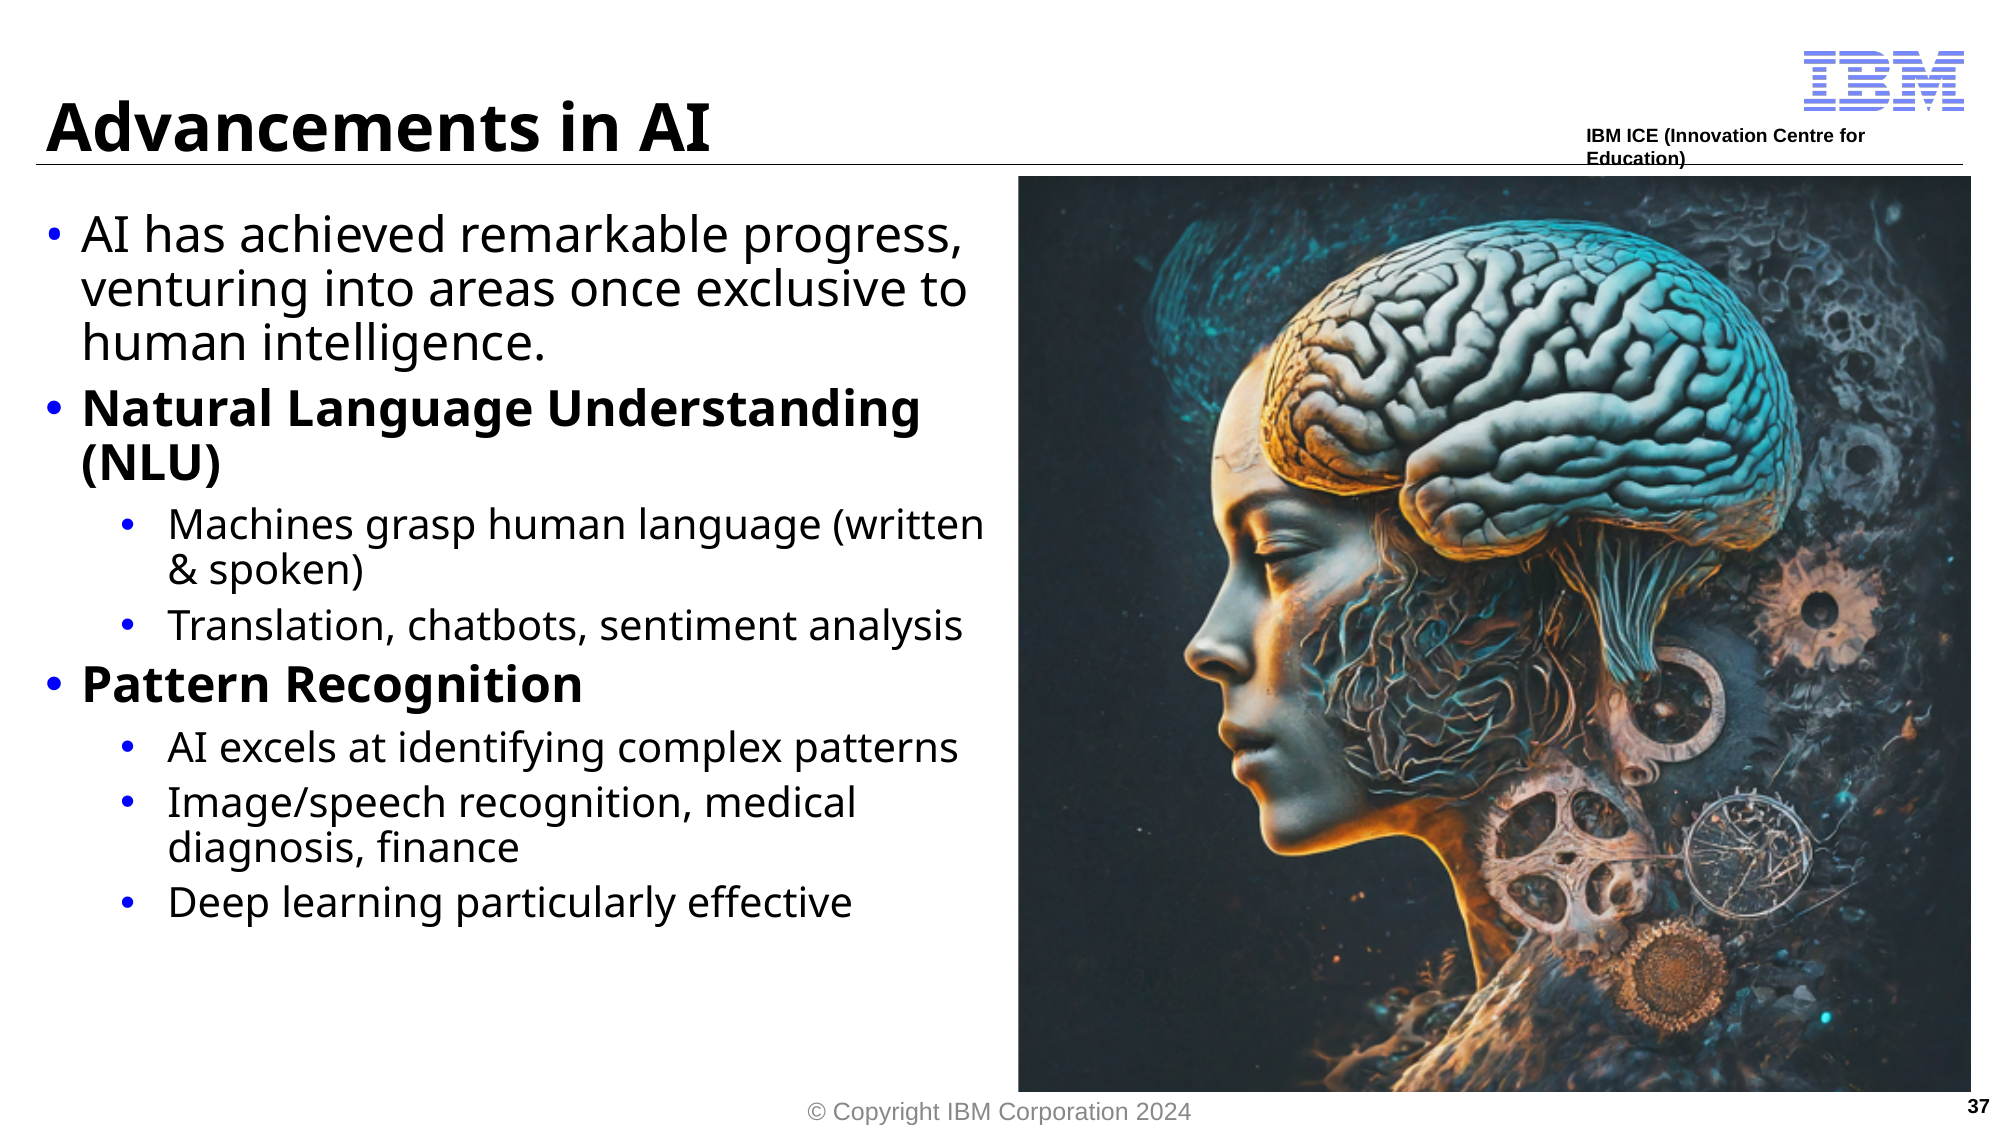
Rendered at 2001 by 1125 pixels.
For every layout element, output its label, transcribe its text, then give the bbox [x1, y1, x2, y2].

slide_number 37 [1819, 1093, 2000, 1120]
text_box © Copyright IBM Corporation 2024 [0, 1096, 2000, 1125]
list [1017, 176, 1972, 1092]
title Advancements in AI [36, 20, 1710, 165]
list AI has achieved remarkable progress, venturing into areas once exclusive to human intelligence. Natural Language Understanding (NLU) Machines grasp human language (written & spoken) Translation, chatbots, sentiment analysis Pattern Recognition AI excels at identifying complex patterns Image/speech recognition, medical diagnosis, finance Deep learning particularly effective [35, 204, 988, 1092]
picture [1804, 51, 1964, 111]
